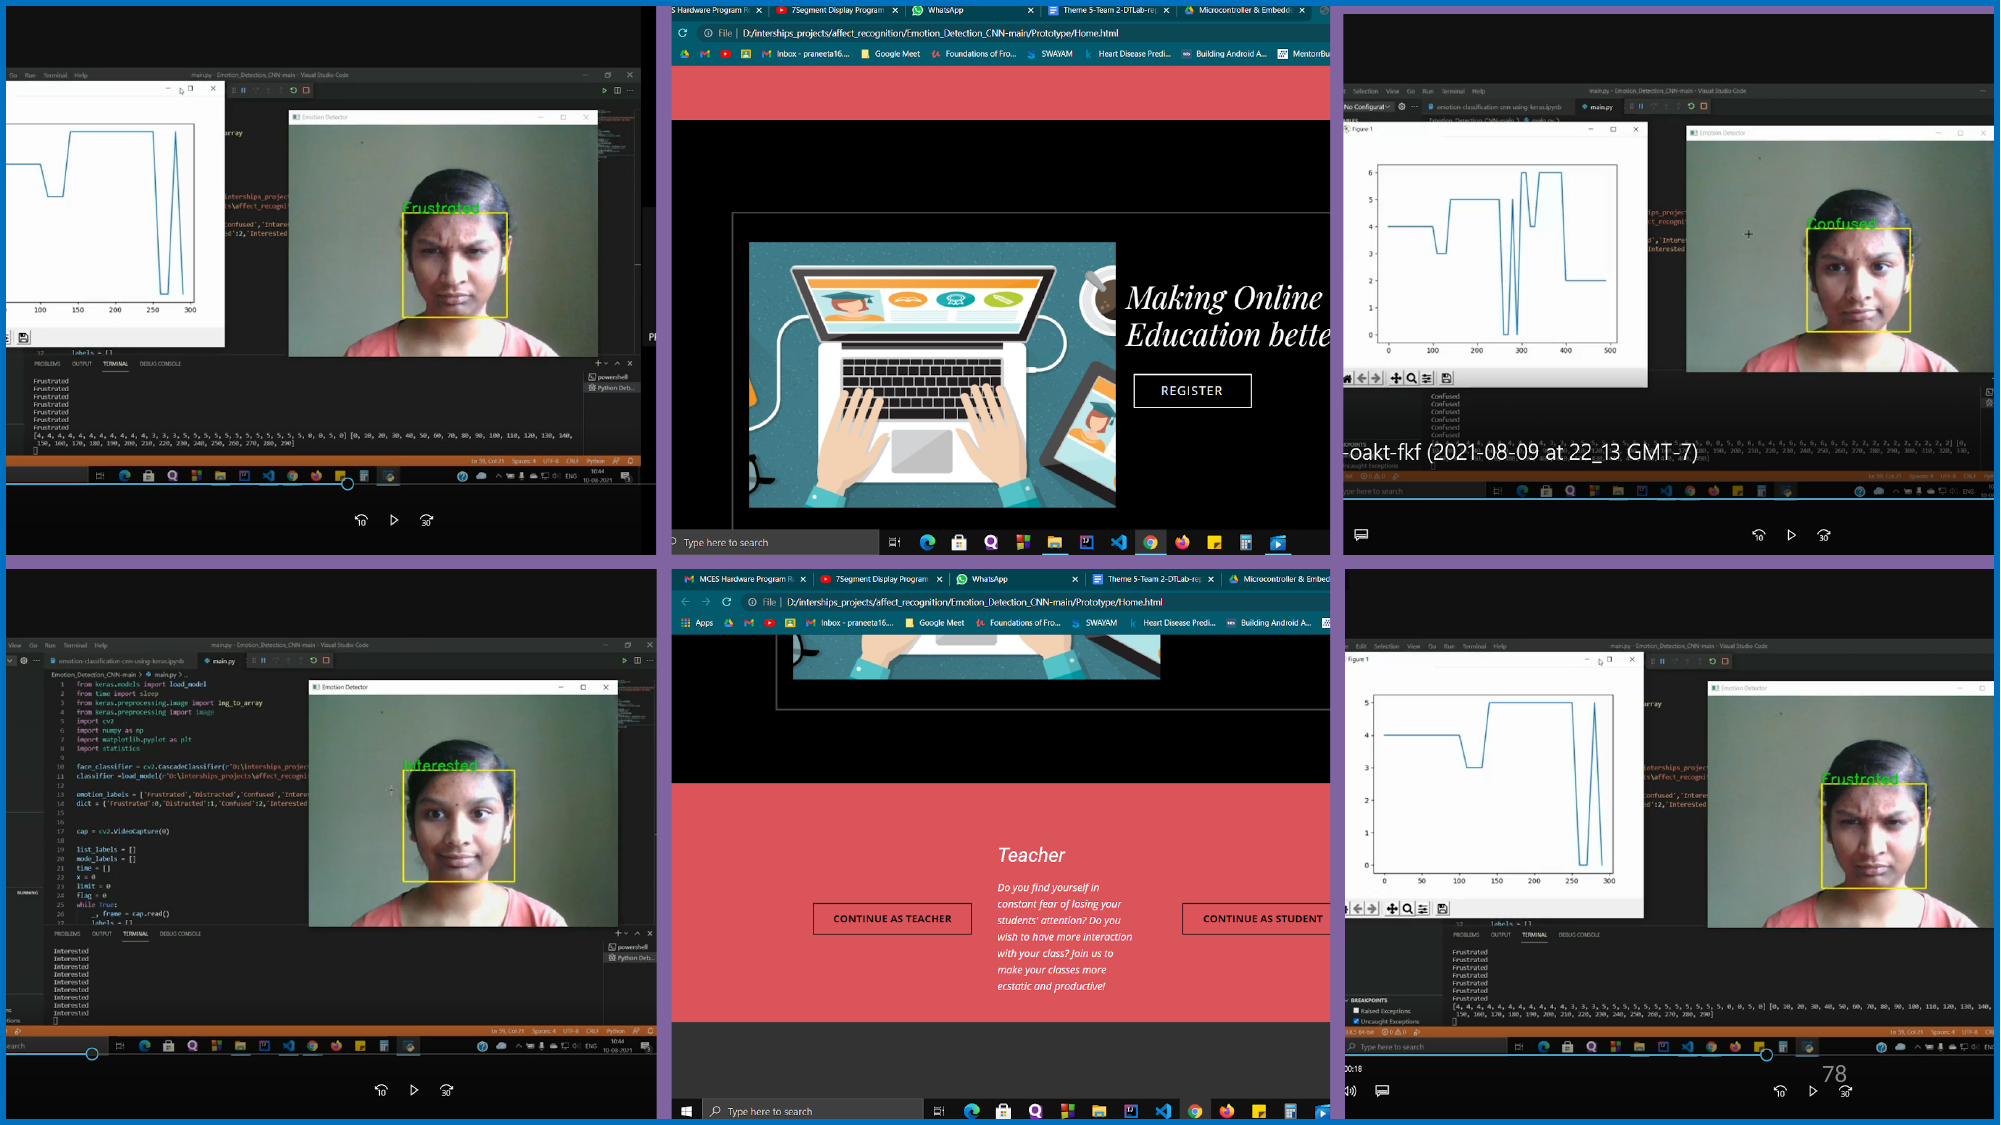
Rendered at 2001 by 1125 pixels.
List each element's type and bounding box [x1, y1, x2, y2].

picture [0, 568, 657, 1125]
picture [671, 0, 1331, 556]
picture [1344, 568, 2000, 1125]
picture [671, 568, 1331, 1125]
picture [0, 0, 657, 557]
picture [1343, 0, 2000, 556]
text_box [0, 0, 2000, 1125]
